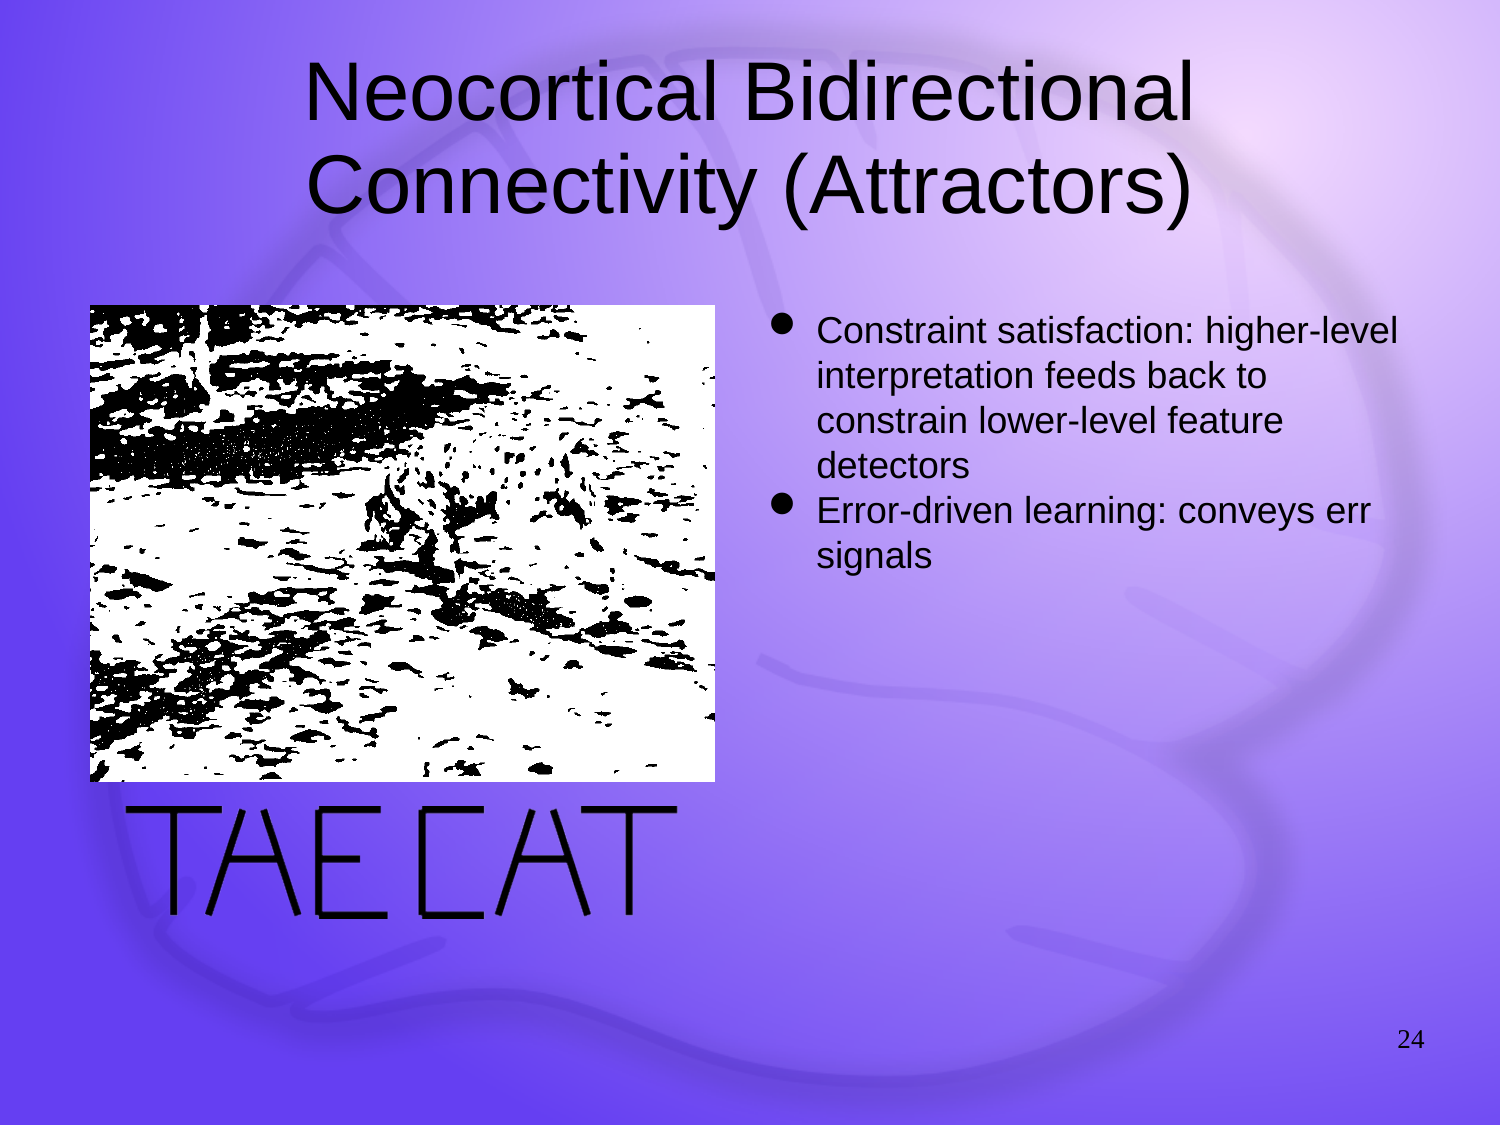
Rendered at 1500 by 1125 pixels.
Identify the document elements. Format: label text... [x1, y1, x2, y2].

slide_number 24 [1075, 1024, 1425, 1103]
list Constraint satisfaction: higher-level interpretation feeds back to constrain lower-level feature detectors Error-driven learning: conveys err signals [752, 305, 1430, 1021]
picture [0, 0, 1500, 1125]
title Neocortical Bidirectional Connectivity (Attractors) [74, 44, 1426, 234]
